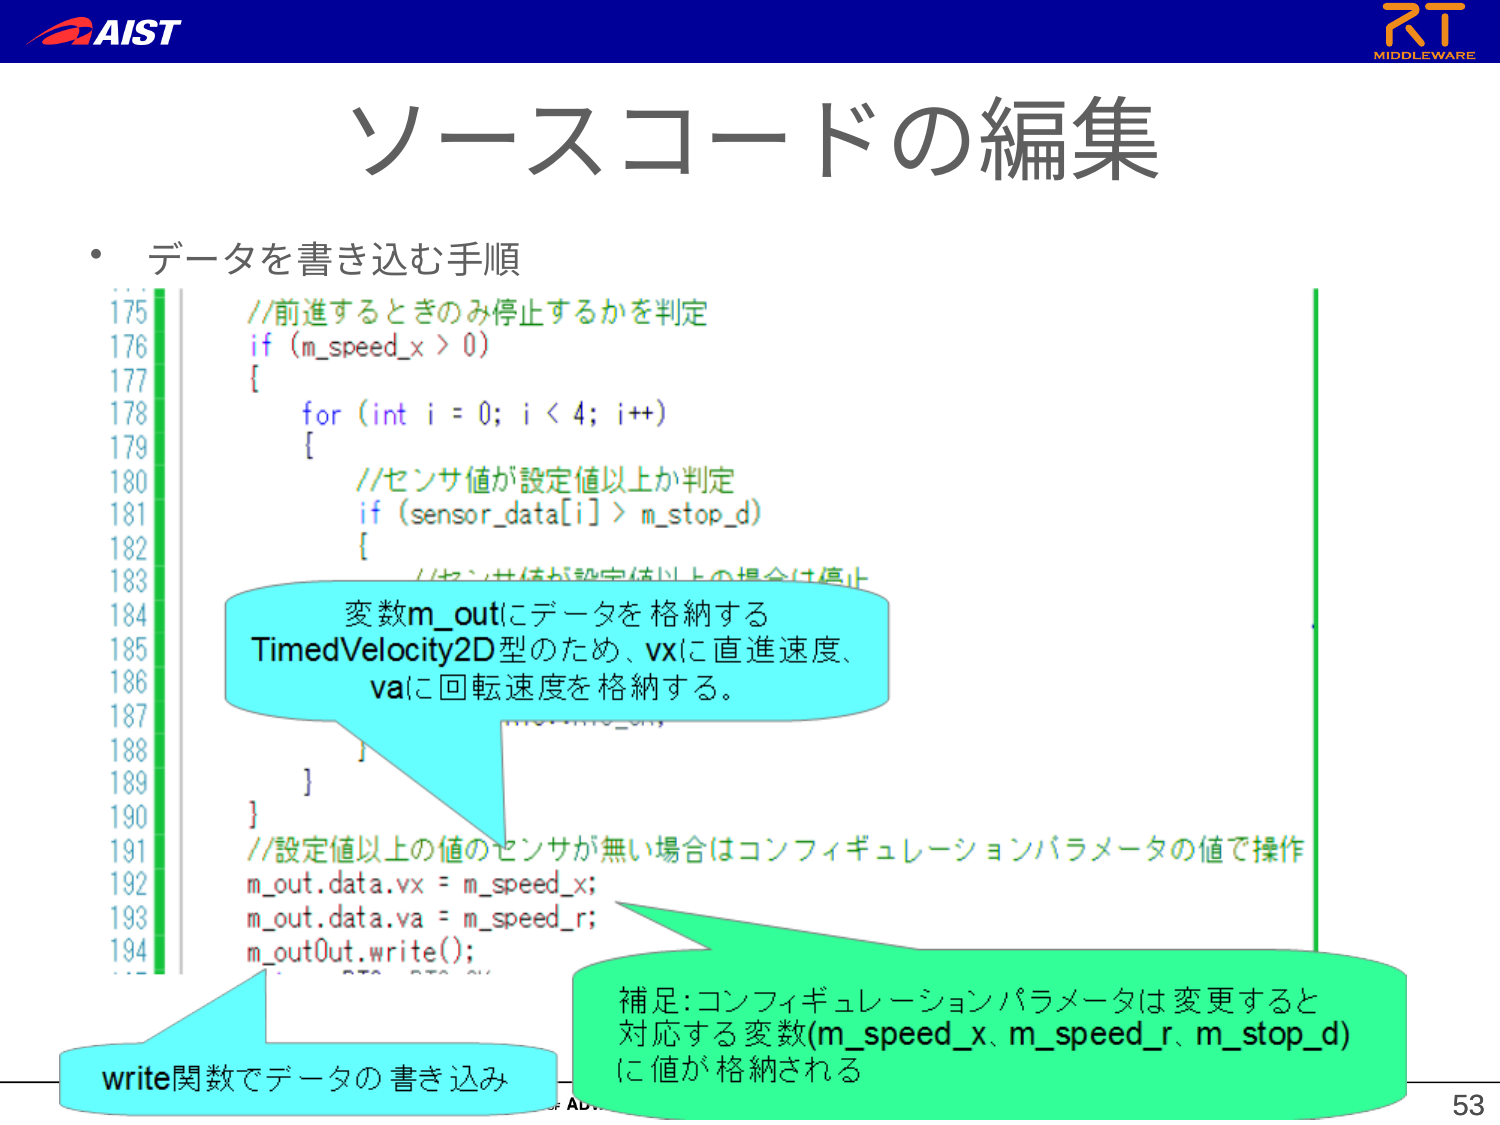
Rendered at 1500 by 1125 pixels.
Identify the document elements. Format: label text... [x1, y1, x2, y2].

text_box データを書き込む手順 [74, 237, 1407, 288]
text_box 53 [1411, 1078, 1500, 1125]
picture [58, 288, 1408, 1121]
title ソースコードの編集 [29, 66, 1474, 208]
picture [0, 0, 1500, 63]
